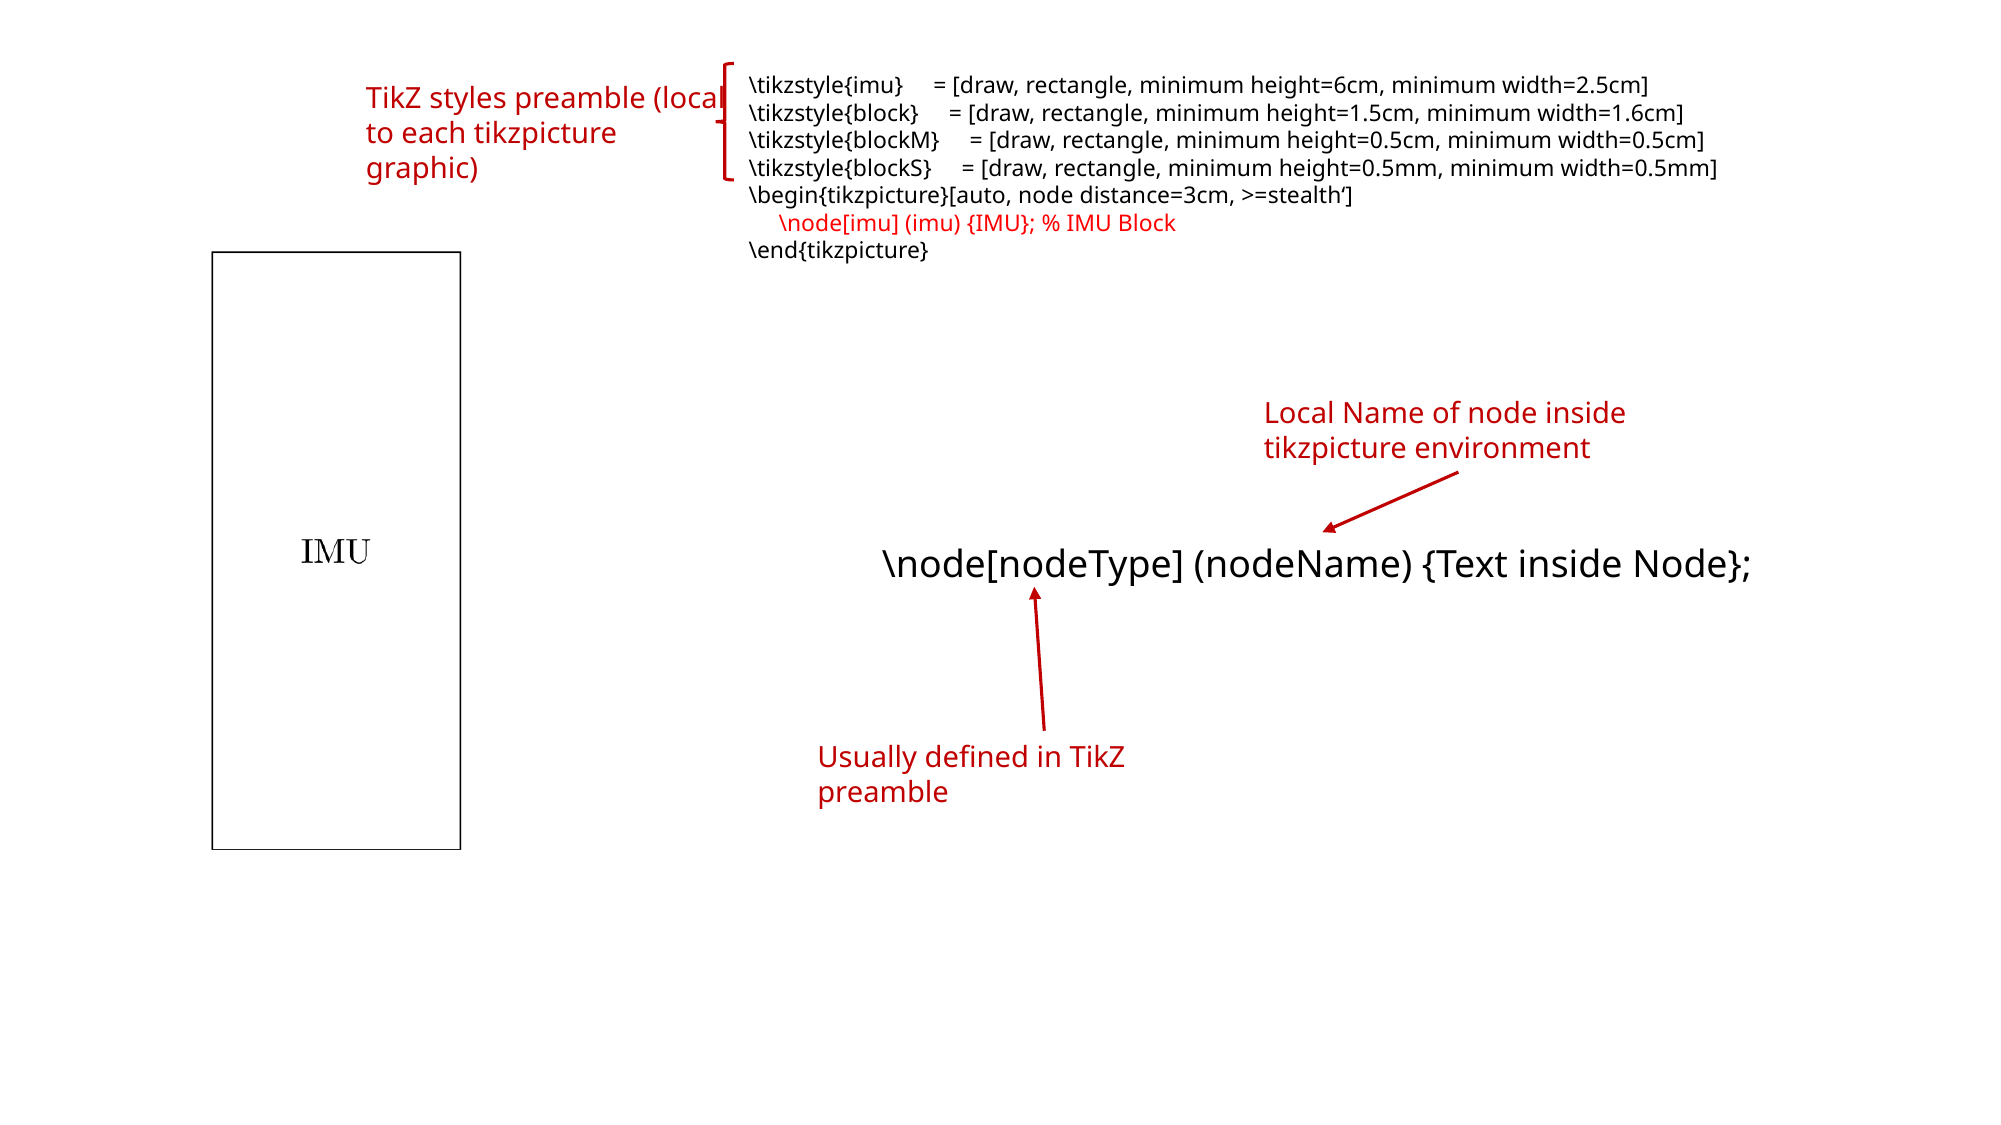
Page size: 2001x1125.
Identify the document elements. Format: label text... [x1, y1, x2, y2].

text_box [1033, 586, 1045, 732]
picture [0, 251, 1285, 850]
text_box TikZ styles preamble (local to each tikzpicture graphic) [351, 71, 750, 192]
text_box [1321, 472, 1459, 533]
text_box \node[nodeType] (nodeName) {Text inside Node}; [1285, 532, 1778, 592]
text_box Local Name of node inside tikzpicture environment [1285, 387, 1668, 473]
text_box [723, 61, 734, 71]
text_box \tikzstyle{imu} = [draw, rectangle, minimum height=6cm, minimum width=2.5cm] \tikzstyle{block} = [draw, rectangle, minimum height=1.5cm, minimum width=1.6cm] \tikzstyle{blockM} = [draw, rectangle, minimum height=0.5cm, minimum width=0.5cm] \tikzstyle{blockS} = [draw, rectangle, minimum height=0.5mm, minimum width=0.5mm] \begin{tikzpicture}[auto, node distance=3cm, >=stealth‘] \node[imu] (imu) {IMU}; % IMU Block \end{tikzpicture} [733, 63, 2000, 298]
